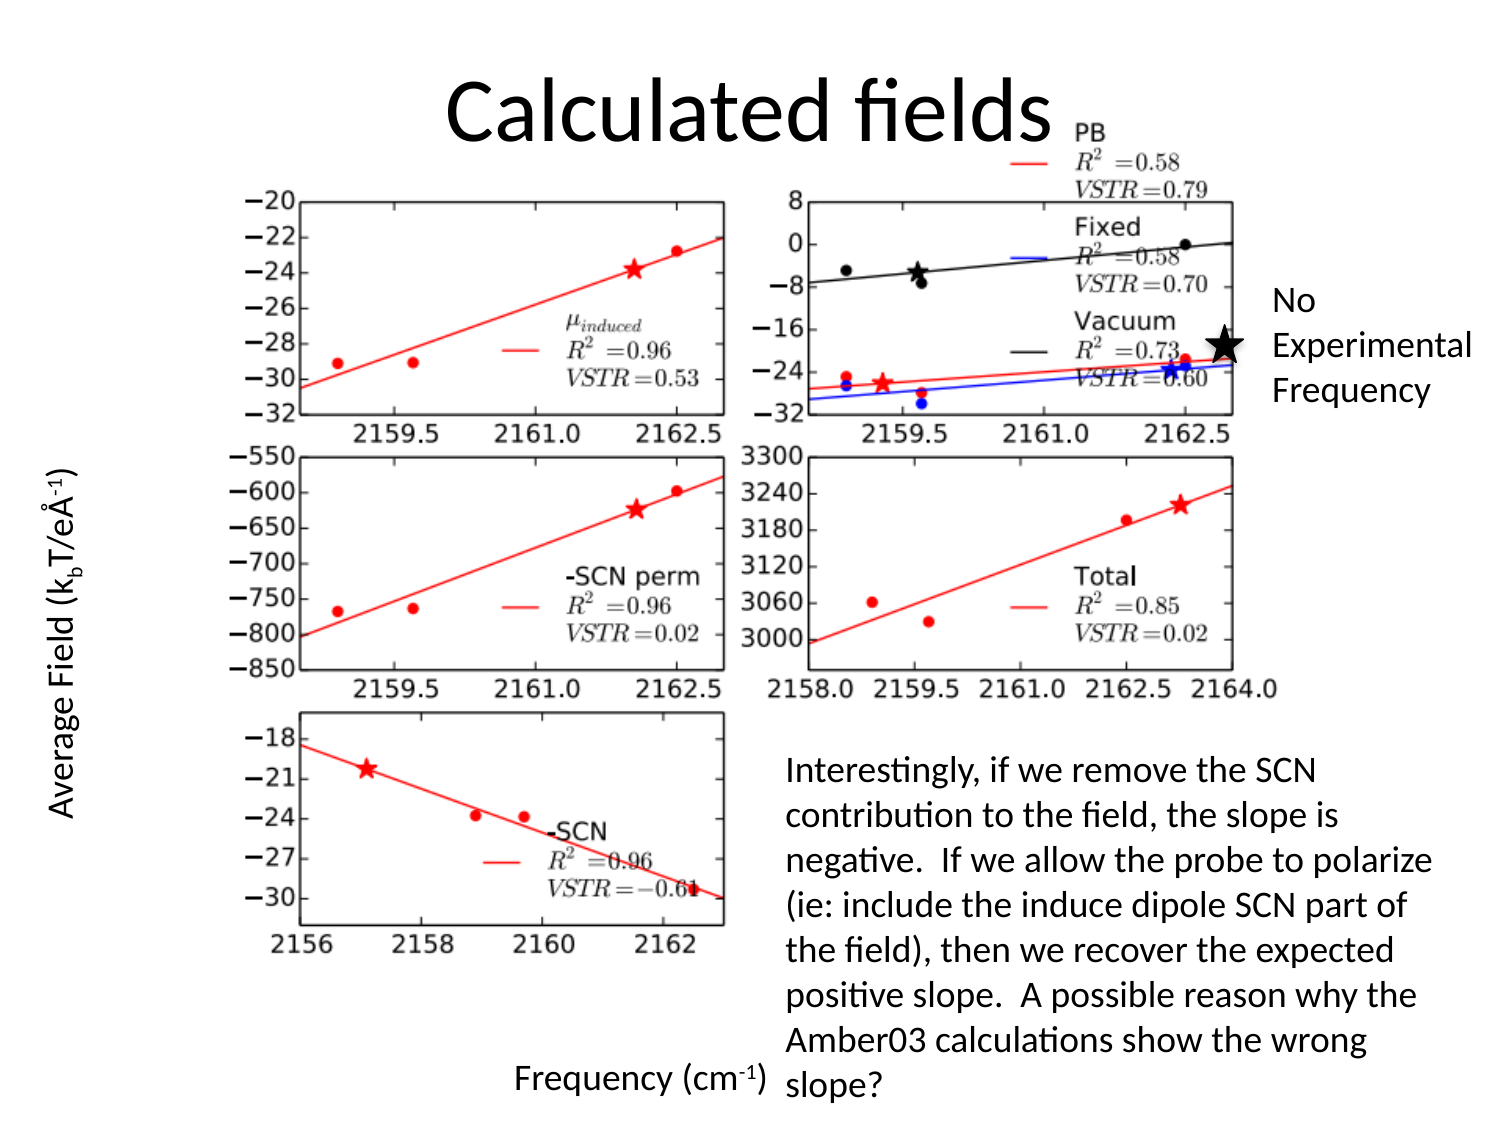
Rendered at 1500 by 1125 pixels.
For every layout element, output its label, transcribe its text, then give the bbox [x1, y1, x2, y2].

text_box Average Field (kbT/eÅ-1) [28, 452, 94, 834]
title Calculated fields [75, 10, 1425, 199]
text_box Interestingly, if we remove the SCN contribution to the field, the slope is negative. If we allow the probe to polarize (ie: include the induce dipole SCN part of the field), then we recover the expected positive slope. A possible reason why the Amber03 calculations show the wrong slope? [770, 738, 1483, 1113]
text_box No Experimental Frequency [1354, 267, 1500, 418]
text_box Frequency (cm-1) [499, 1045, 770, 1106]
picture [149, 112, 1351, 1013]
